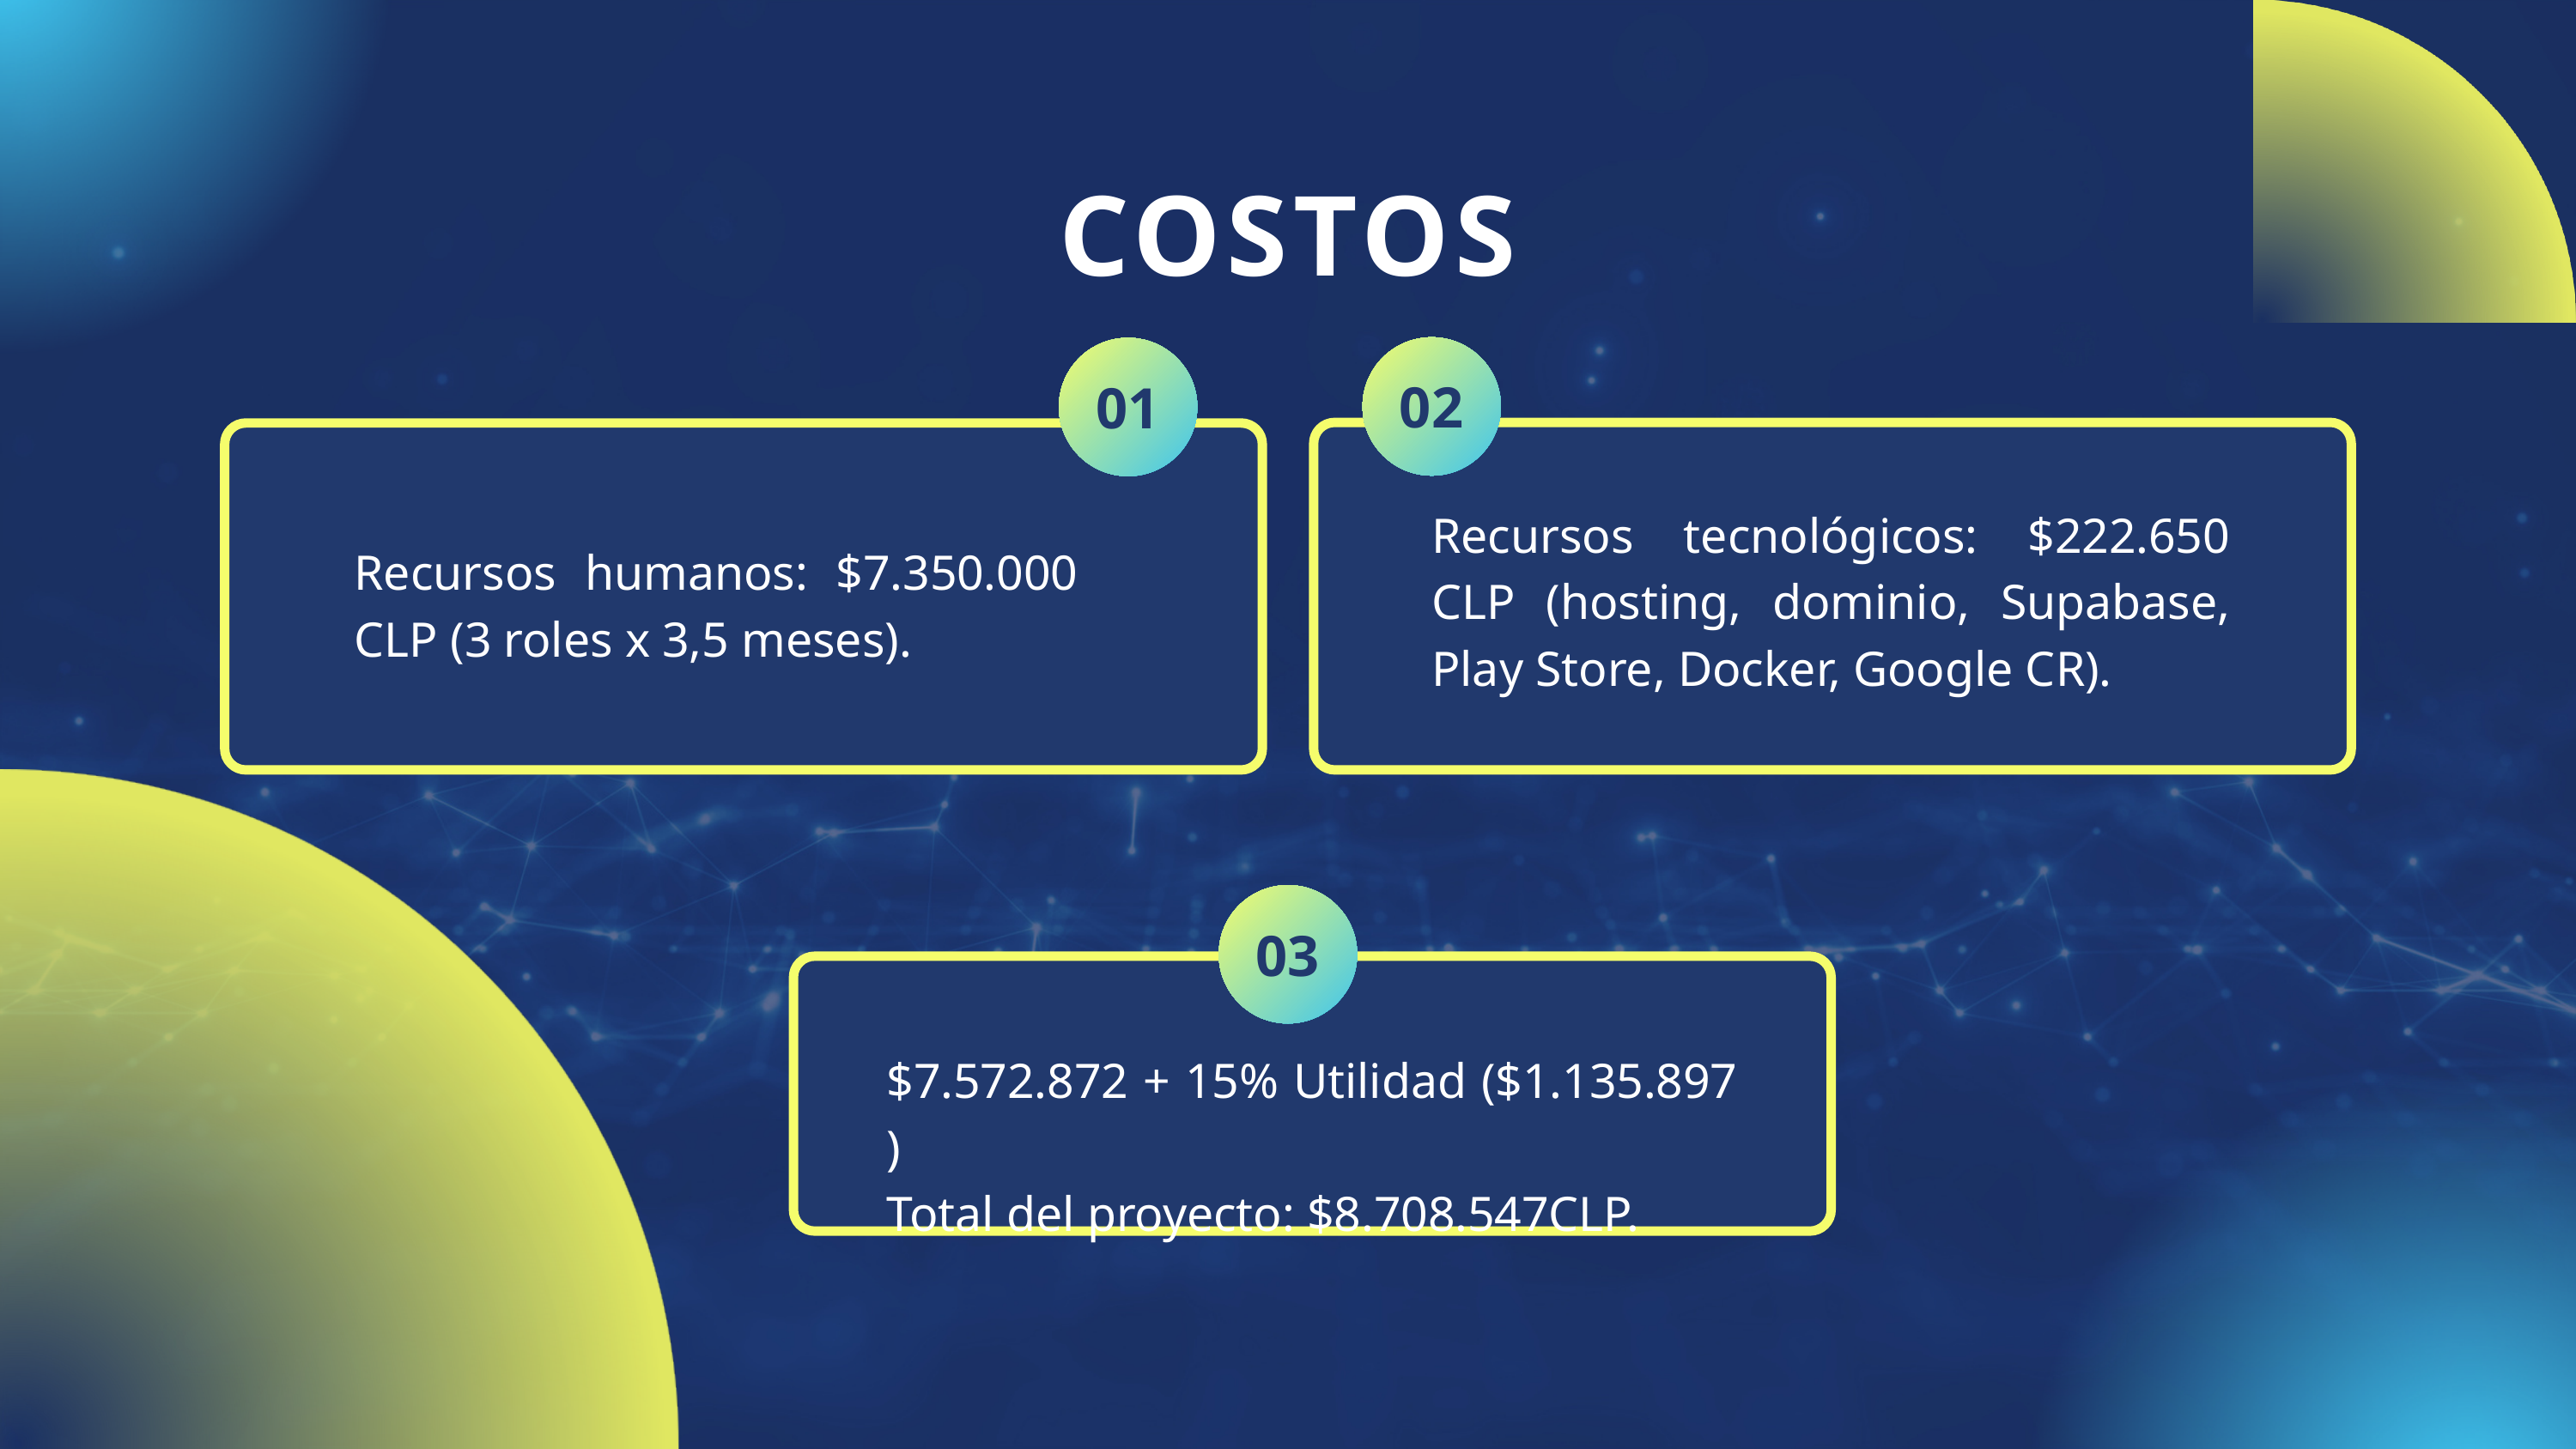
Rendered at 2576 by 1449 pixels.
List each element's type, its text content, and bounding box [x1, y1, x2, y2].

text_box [793, 955, 1832, 1232]
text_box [224, 422, 1263, 771]
text_box [0, 0, 2576, 1449]
text_box [1982, 1023, 2576, 1449]
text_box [1313, 421, 2352, 771]
text_box [2253, 0, 2576, 323]
text_box [0, 769, 679, 1449]
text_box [1362, 336, 1502, 476]
text_box [0, 0, 434, 394]
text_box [1218, 884, 1358, 1024]
text_box COSTOS [690, 145, 1886, 298]
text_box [1058, 337, 1198, 476]
